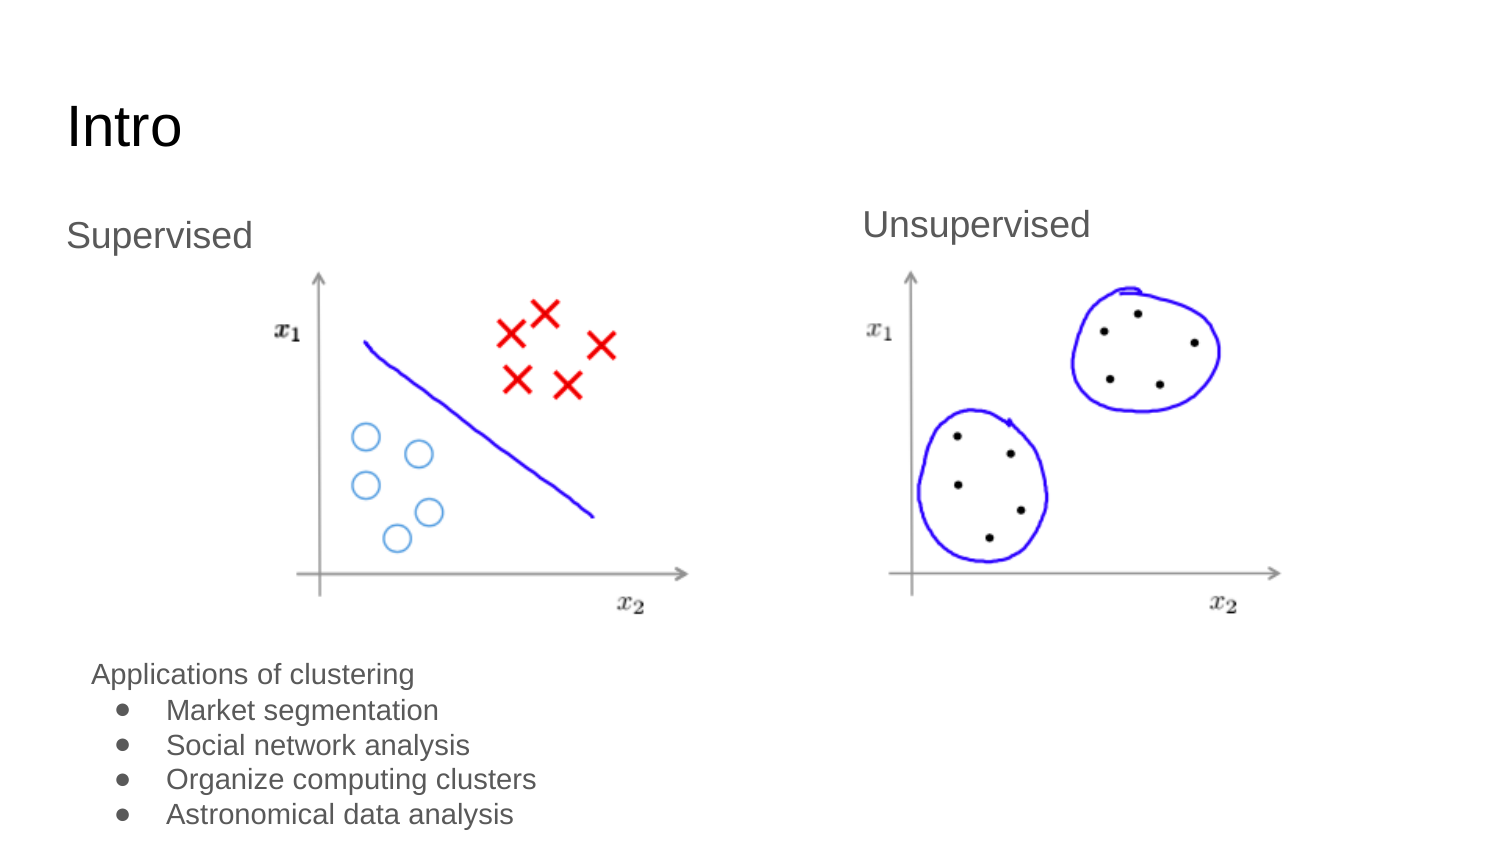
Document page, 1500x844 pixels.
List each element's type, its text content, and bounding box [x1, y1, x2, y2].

list Unsupervised [847, 177, 1171, 251]
list Applications of clustering Market segmentation Social network analysis Organize computing clusters Astronomical data analysis [76, 640, 1376, 781]
list Supervised [51, 189, 375, 262]
picture [859, 261, 1285, 623]
title Intro [51, 72, 1449, 167]
picture [255, 261, 700, 622]
